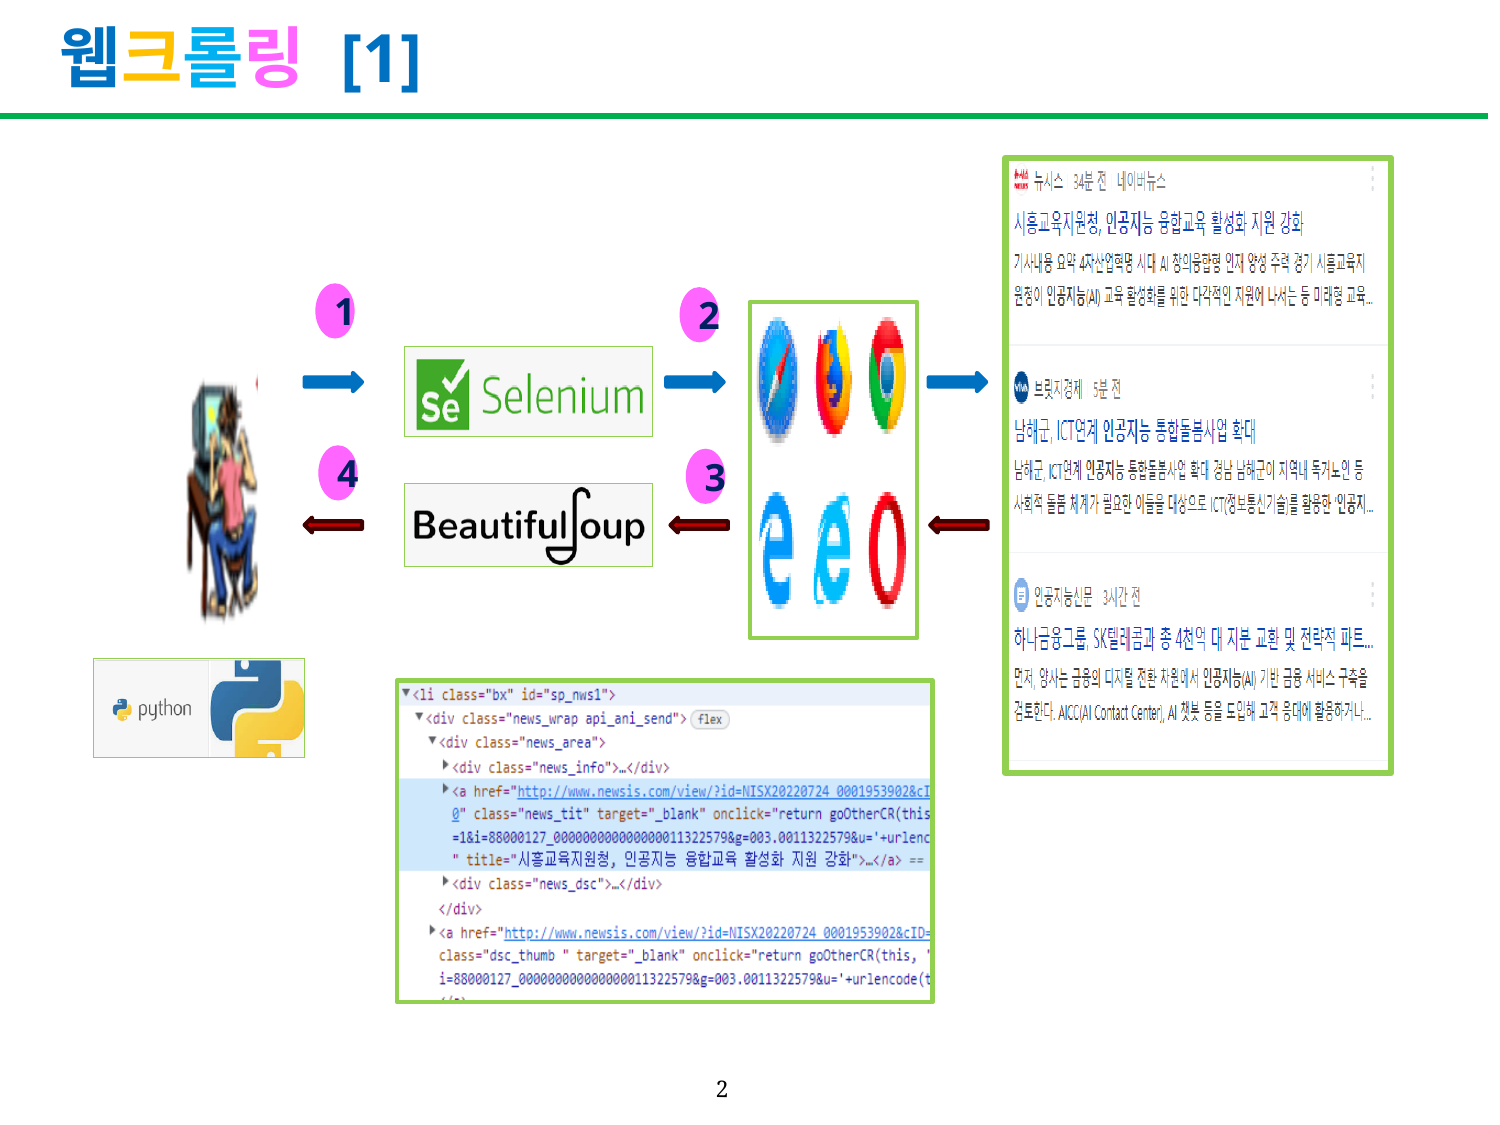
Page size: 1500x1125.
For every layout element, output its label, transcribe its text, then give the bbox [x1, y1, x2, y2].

title 웹크롤링 [1] [44, 11, 880, 100]
slide_number 2 [683, 1066, 761, 1116]
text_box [92, 160, 1389, 1001]
